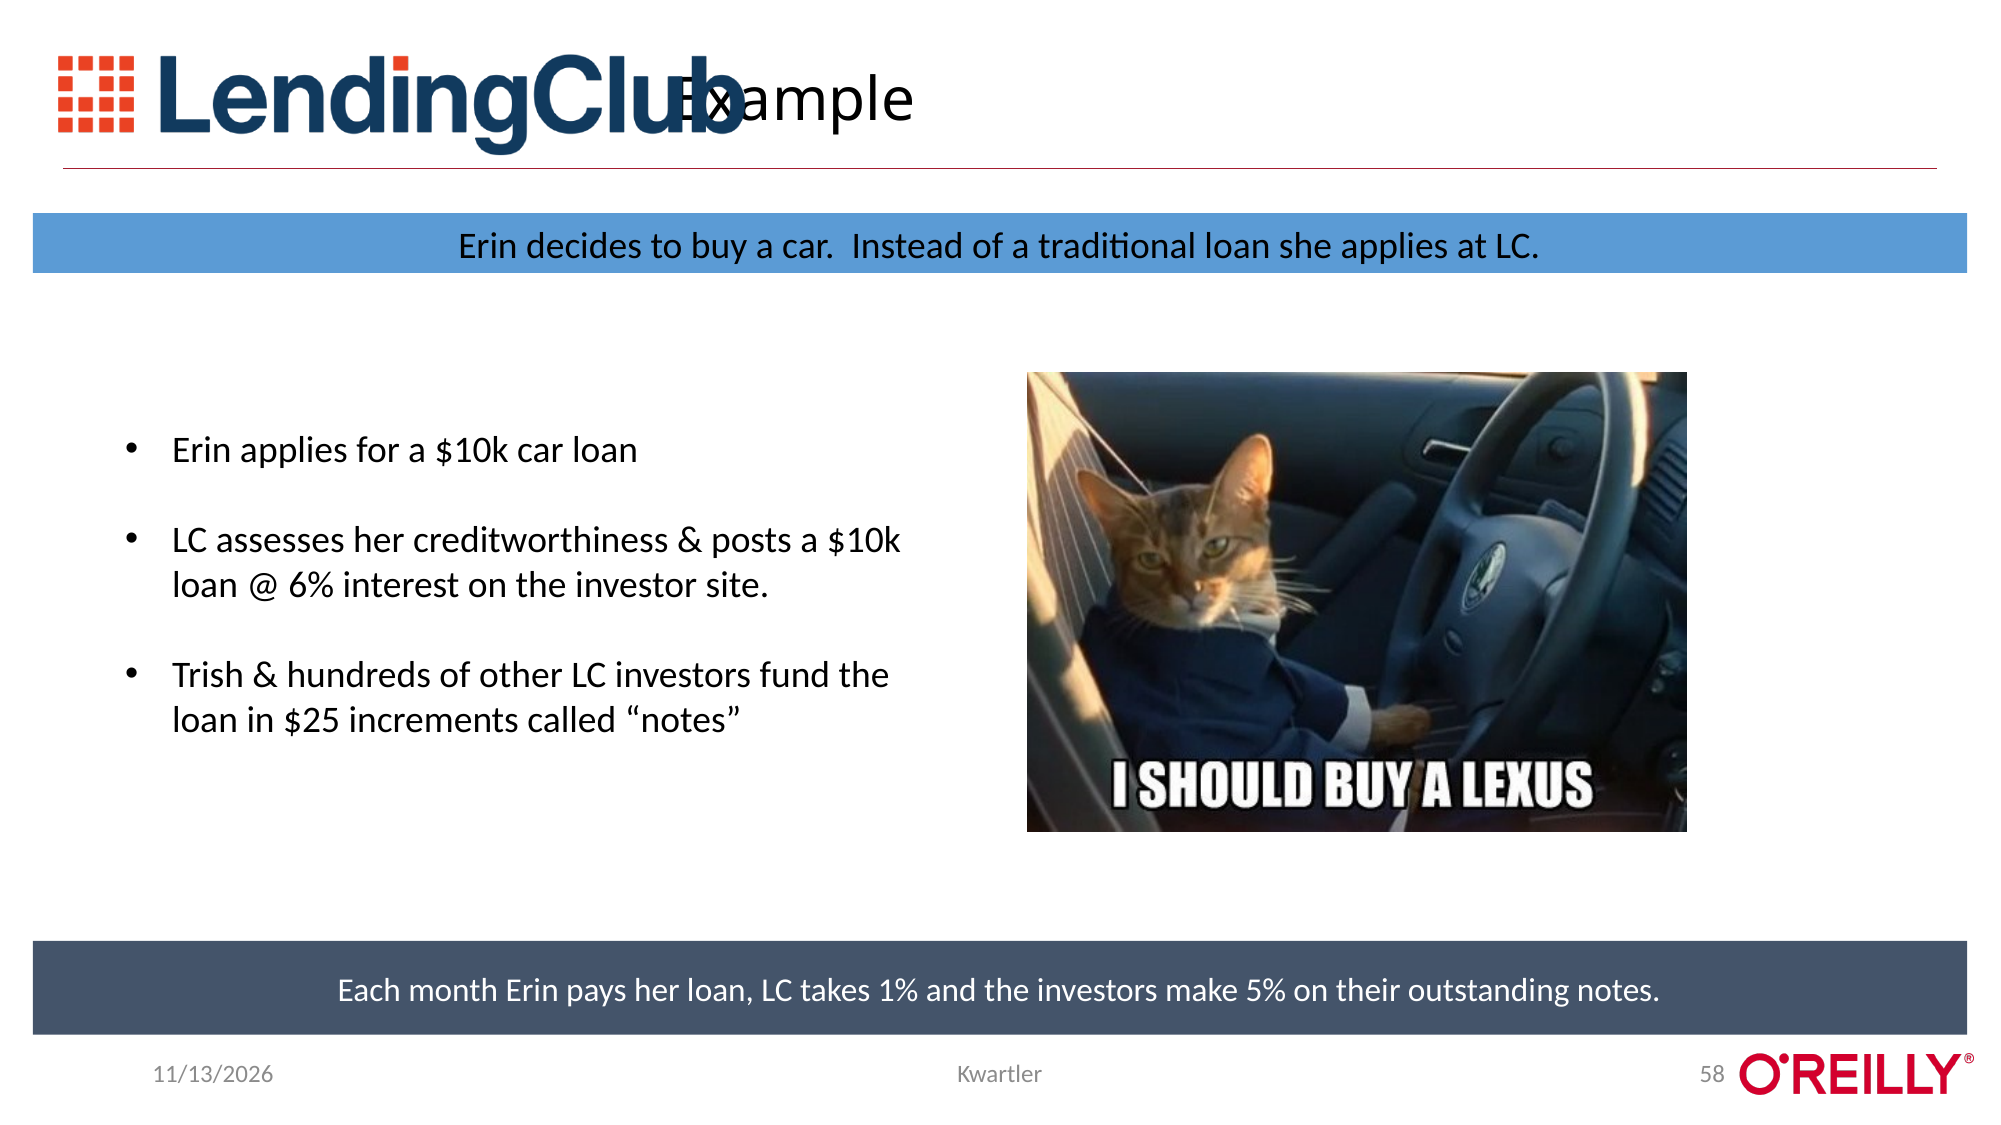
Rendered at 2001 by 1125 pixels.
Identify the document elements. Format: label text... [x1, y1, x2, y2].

text_box Erin applies for a $10k car loan LC assesses her creditworthiness & posts a $10k loan @ 6% interest on the investor site. Trish & hundreds of other LC investors fund the loan in $25 increments called “notes” [110, 417, 937, 748]
text_box 58 [1412, 1042, 1741, 1103]
picture [1027, 372, 1687, 832]
picture [1741, 1050, 1975, 1096]
title Example [752, 59, 1863, 142]
picture [49, 53, 752, 162]
text_box Each month Erin pays her loan, LC takes 1% and the investors make 5% on their outstanding notes. [32, 940, 1968, 1036]
text_box Erin decides to buy a car. Instead of a traditional loan she applies at LC. [32, 213, 1968, 273]
footer Kwartler [662, 1042, 1338, 1103]
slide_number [137, 1042, 588, 1103]
